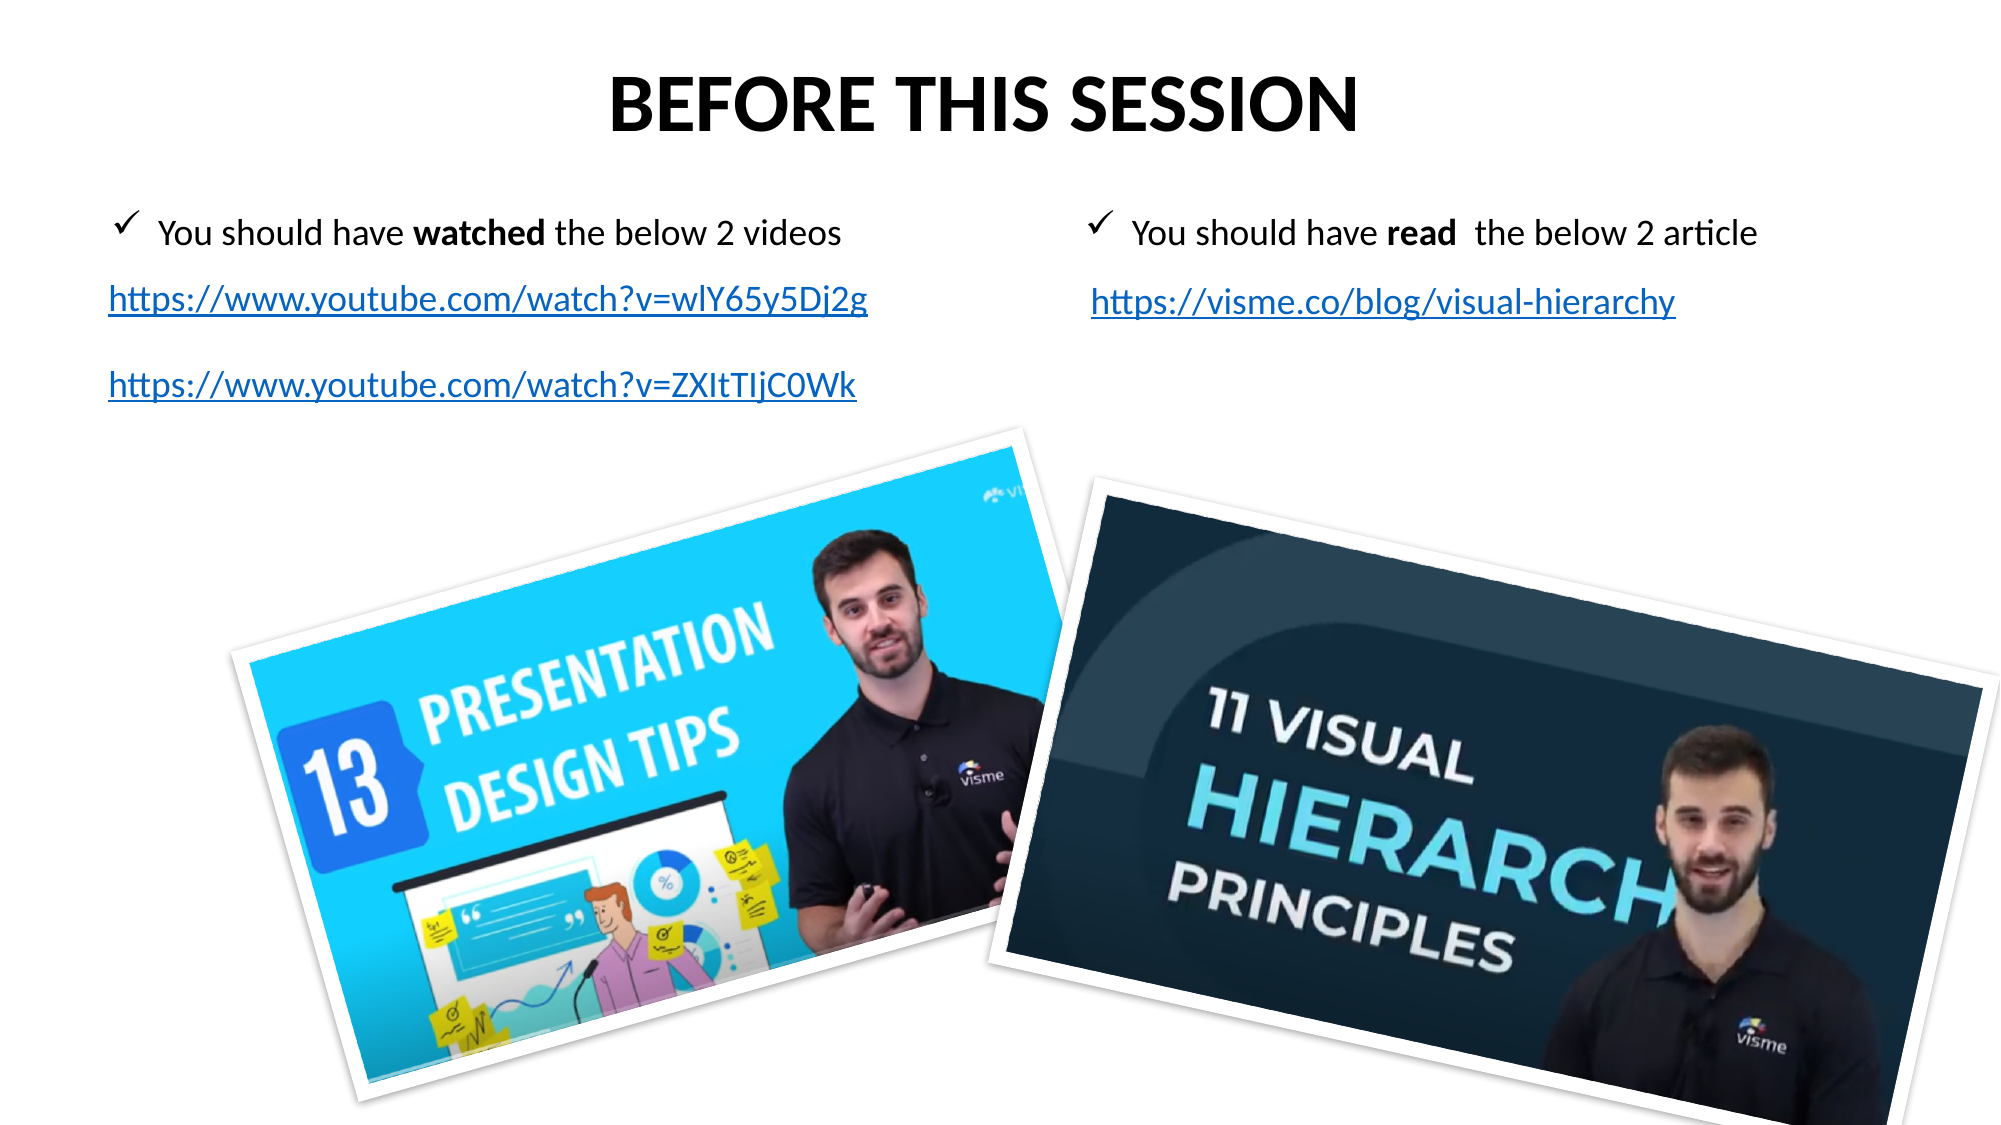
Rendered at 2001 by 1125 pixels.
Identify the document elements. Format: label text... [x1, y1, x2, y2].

text_box https://www.youtube.com/watch?v=ZXItTIjC0Wk [93, 372, 1094, 458]
text_box You should have read the below 2 article [1070, 200, 1774, 261]
text_box https://visme.co/blog/visual-hierarchy [1075, 269, 1777, 330]
text_box You should have watched the below 2 videos [96, 200, 858, 261]
text_box https://www.youtube.com/watch?v=wlY65y5Dj2g [93, 266, 1094, 372]
picture [250, 458, 1982, 1125]
text_box BEFORE THIS SESSION [593, 40, 1464, 156]
